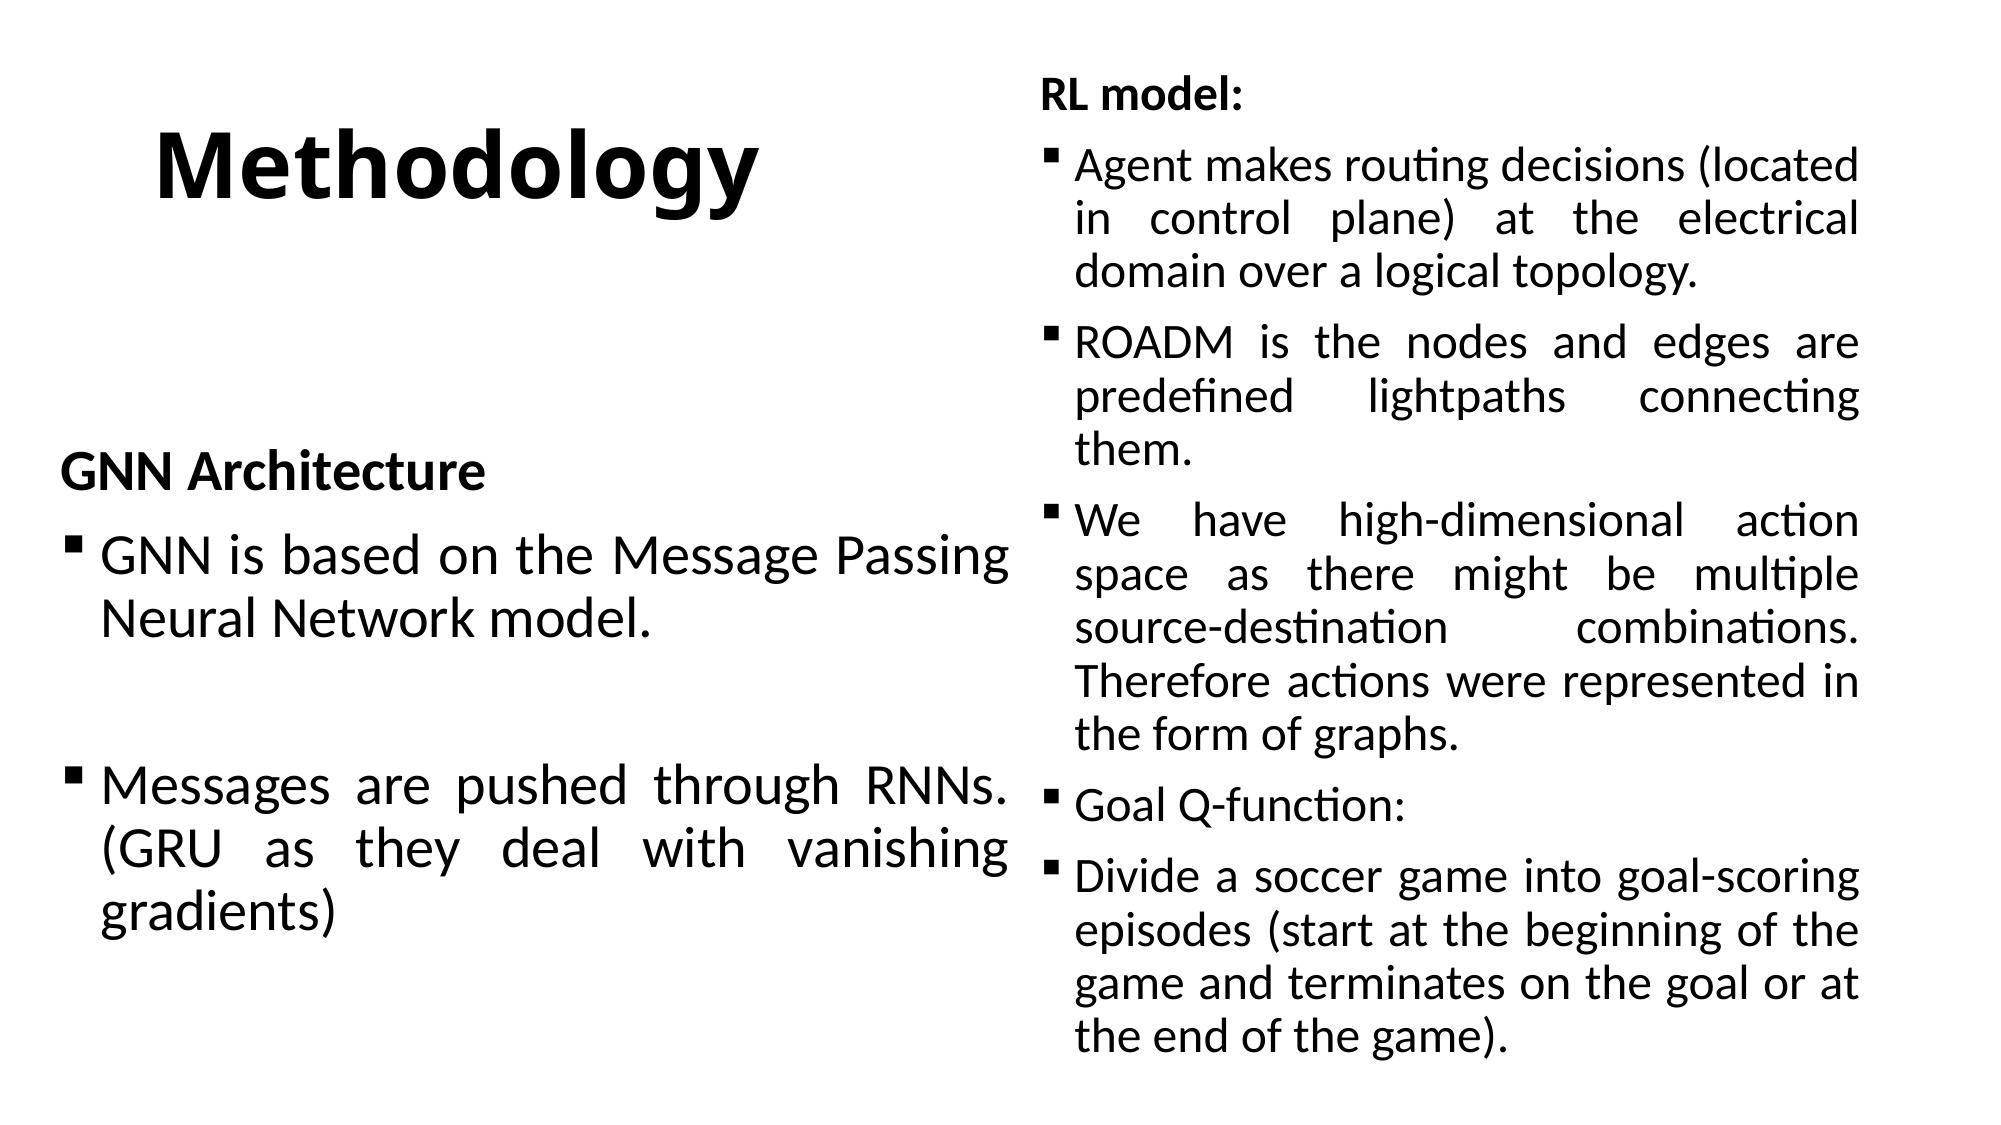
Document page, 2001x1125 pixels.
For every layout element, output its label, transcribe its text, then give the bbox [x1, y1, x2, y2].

title Methodology [137, 59, 1025, 276]
list RL model: Agent makes routing decisions (located in control plane) at the electrical domain over a logical topology. ROADM is the nodes and edges are predefined lightpaths connecting them. We have high-dimensional action space as there might be multiple source-destination combinations. Therefore actions were represented in the form of graphs. Goal Q-function: Divide a soccer game into goal-scoring episodes (start at the beginning of the game and terminates on the goal or at the end of the game). [1025, 59, 1875, 1107]
list GNN Architecture GNN is based on the Message Passing Neural Network model. Messages are pushed through RNNs.(GRU as they deal with vanishing gradients) [45, 276, 1025, 1107]
